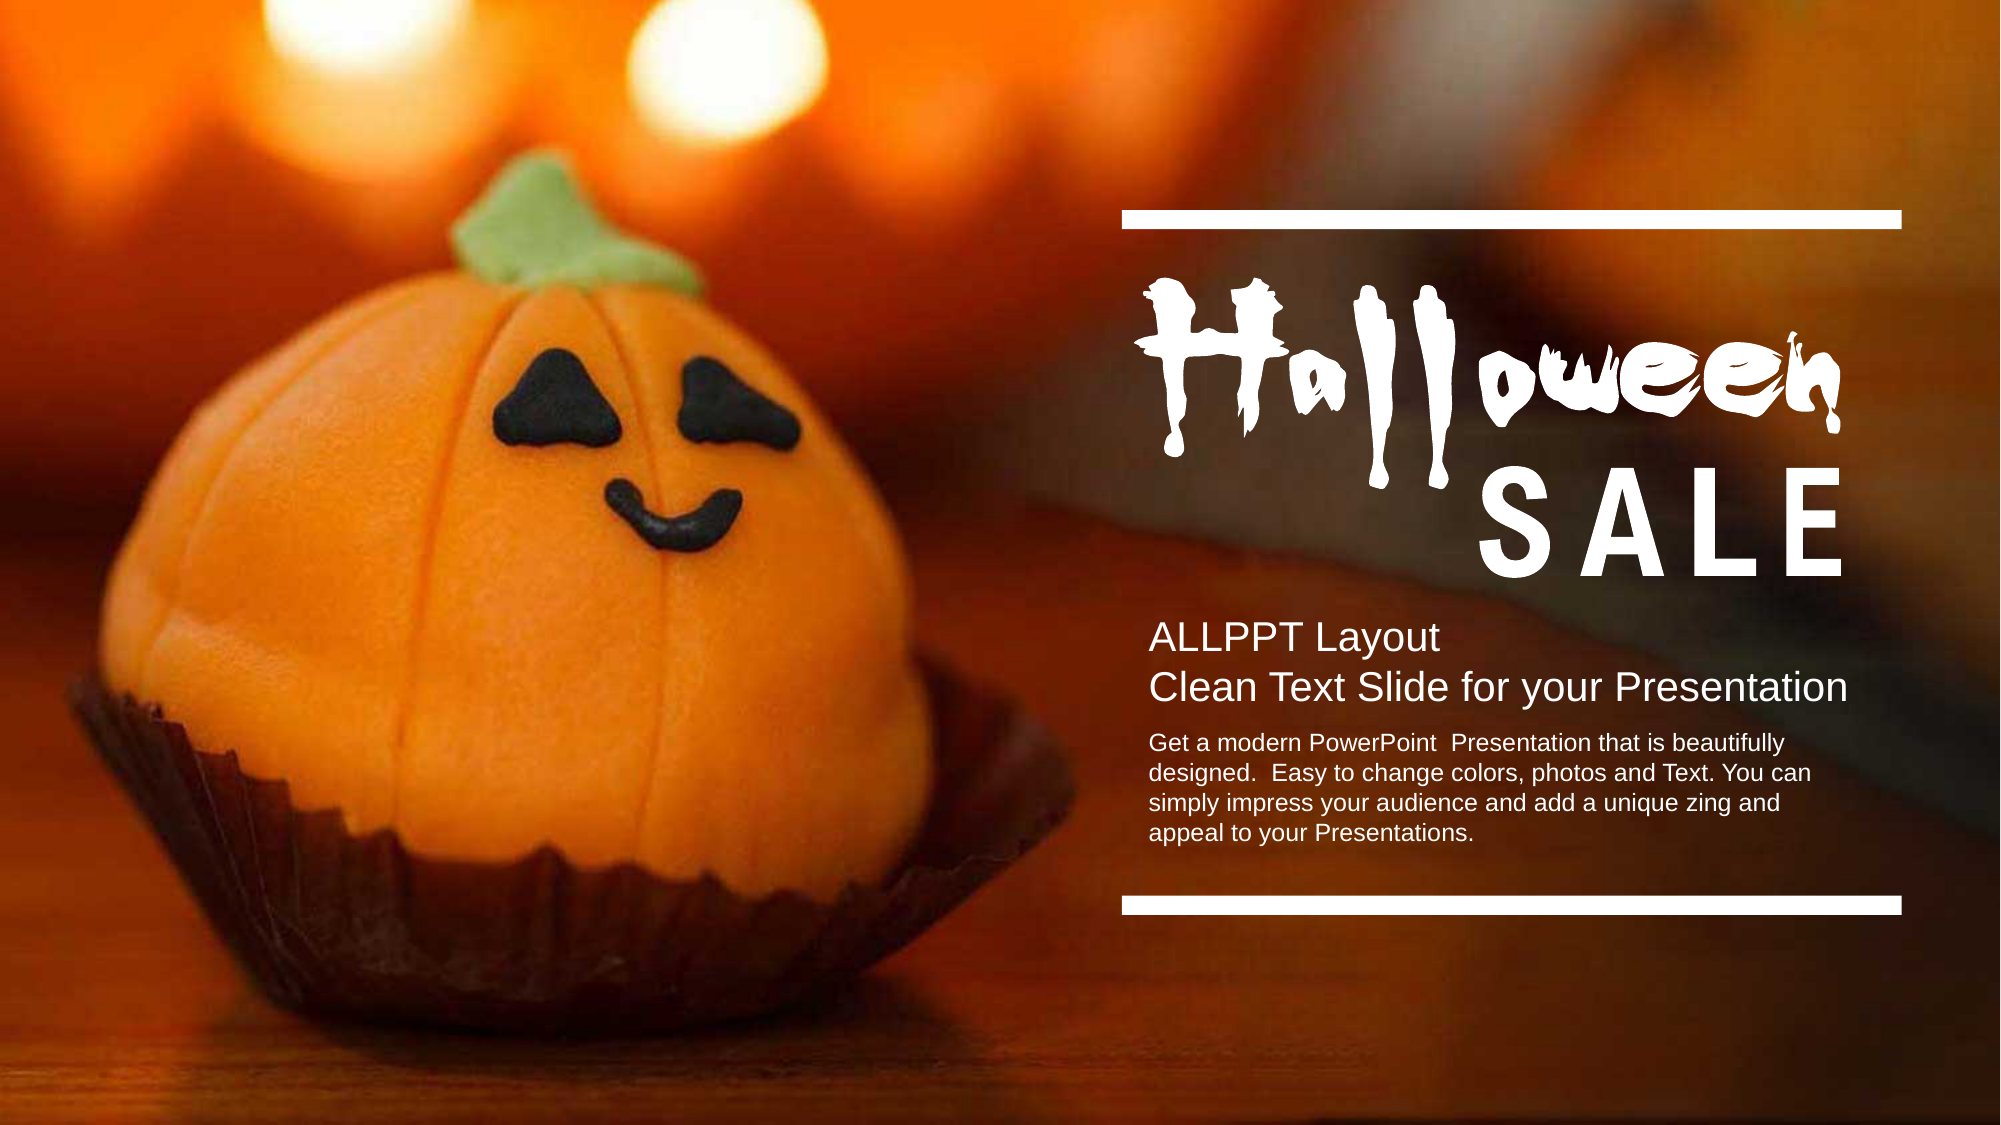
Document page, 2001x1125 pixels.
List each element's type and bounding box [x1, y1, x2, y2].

text_box [1121, 210, 1902, 915]
picture [0, 0, 2001, 1125]
